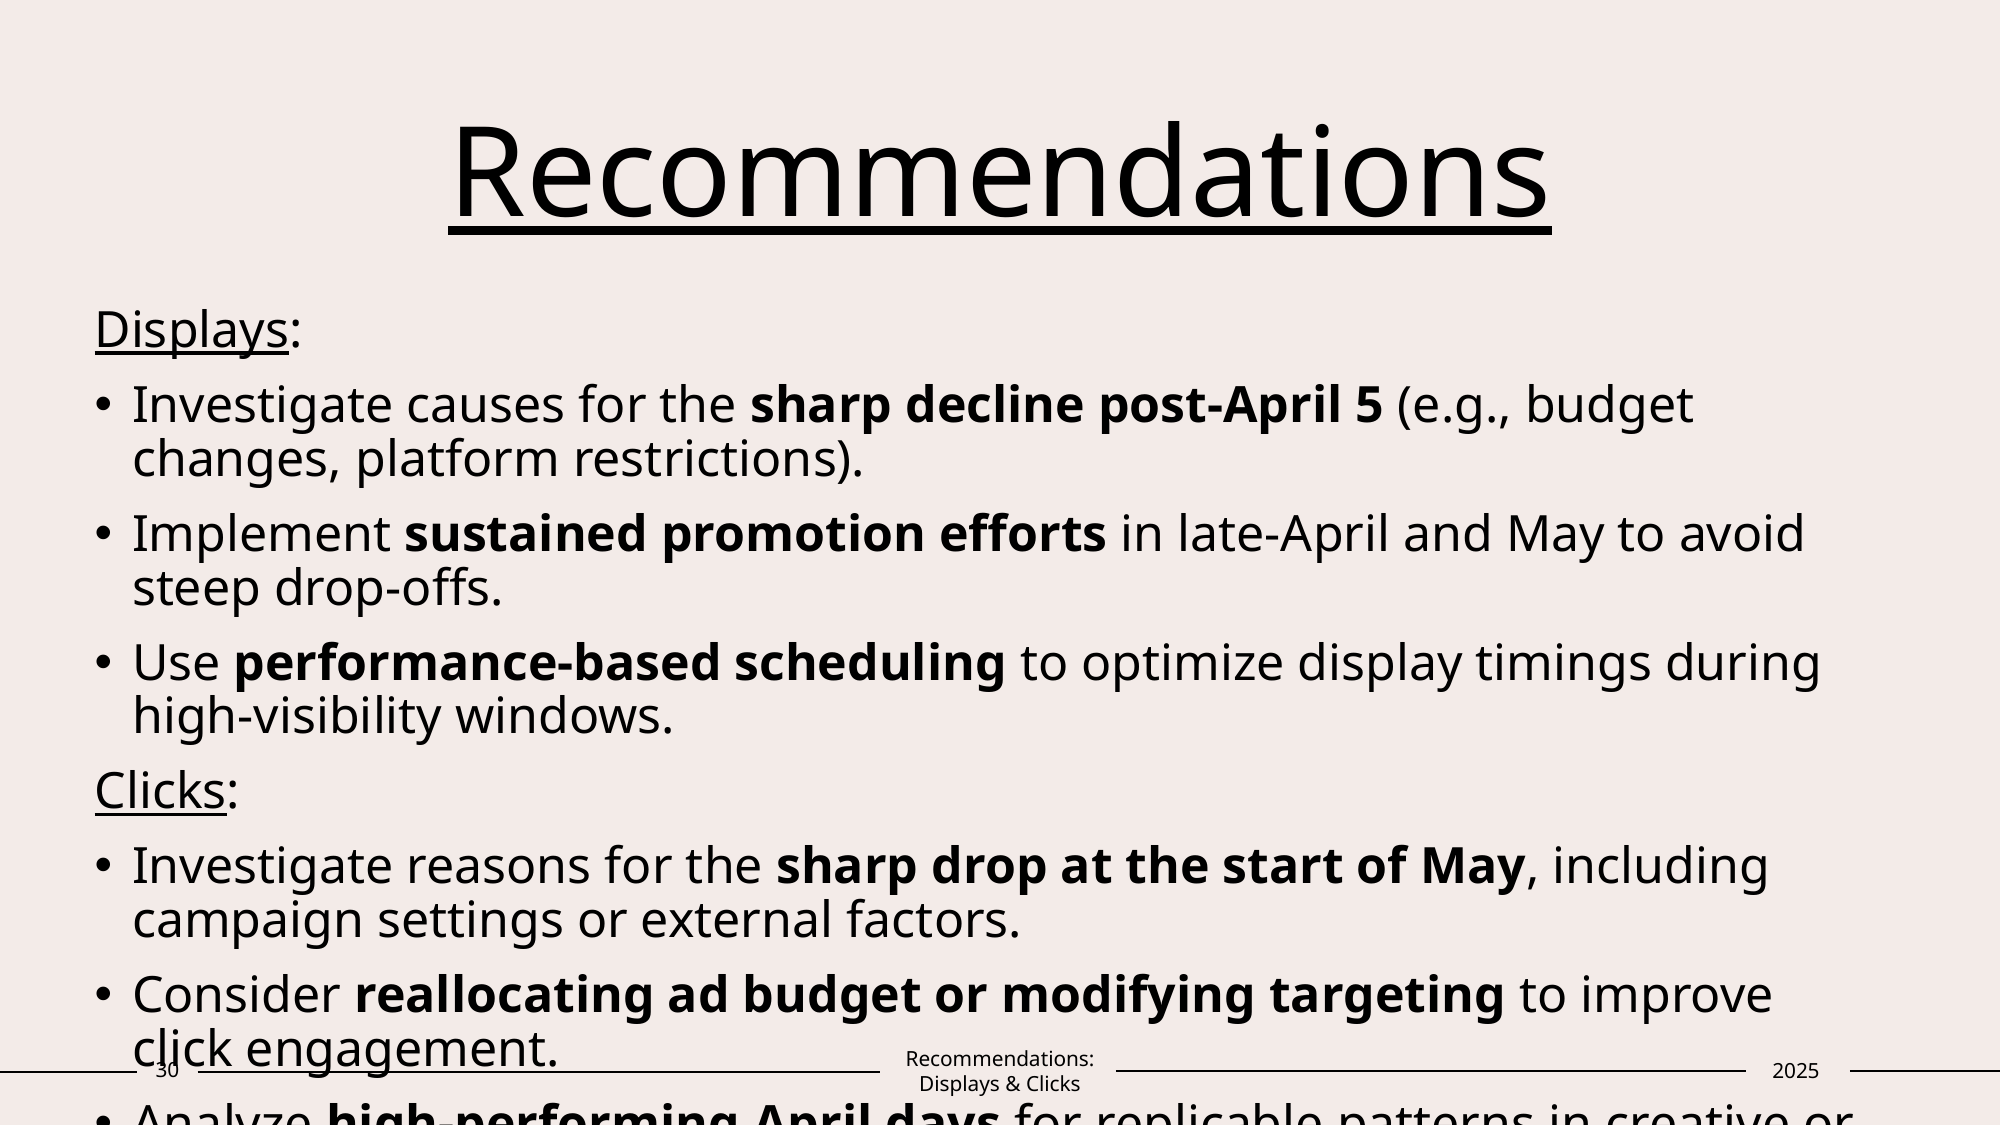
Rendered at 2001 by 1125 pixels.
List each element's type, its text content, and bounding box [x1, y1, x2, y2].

title Recommendations [187, 83, 1813, 251]
slide_number 30 [137, 1050, 198, 1091]
footer Recommendations: Displays & Clicks [879, 1050, 1120, 1091]
list Displays: Investigate causes for the sharp decline post-April 5 (e.g., budget changes, platform restrictions). Implement sustained promotion efforts in late-April and May to avoid steep drop-offs. Use performance-based scheduling to optimize display timings during high-visibility windows. Clicks: Investigate reasons for the sharp drop at the start of May, including campaign settings or external factors. Consider reallocating ad budget or modifying targeting to improve click engagement. Analyze high-performing April days for replicable patterns in creative or placement strategy. [79, 296, 1884, 980]
slide_number 2025 [1743, 1050, 1849, 1091]
